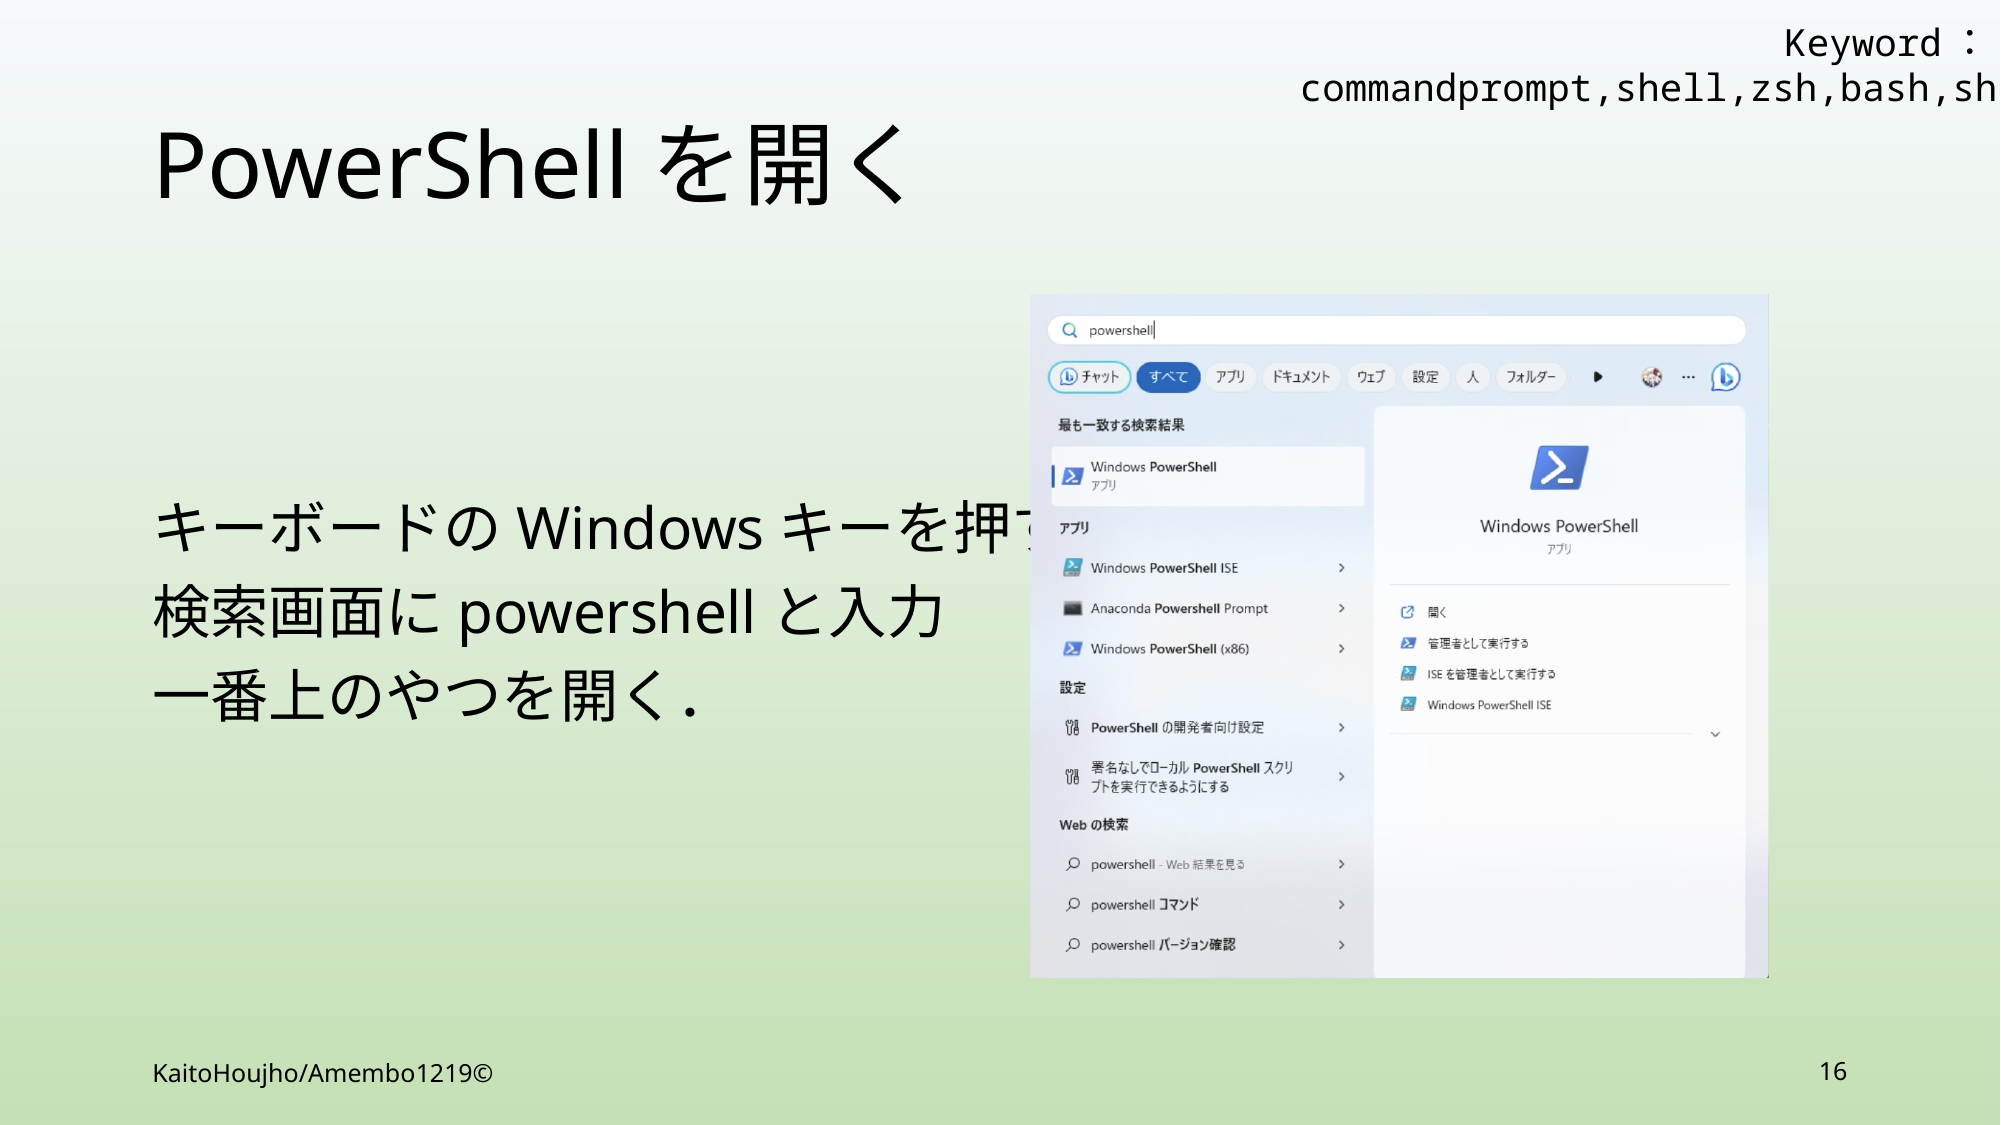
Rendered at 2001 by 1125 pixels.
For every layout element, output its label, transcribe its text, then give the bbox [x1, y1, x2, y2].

slide_number KaitoHoujho/Amembo1219© [137, 1042, 588, 1103]
text_box Keyword：commandprompt,shell,zsh,bash,sh [1098, 11, 2000, 117]
slide_number 16 [1412, 1042, 1863, 1103]
picture [1030, 294, 1769, 978]
list キーボードのWindowsキーを押す 検索画面にpowershellと入力 一番上のやつを開く． [137, 299, 1863, 1014]
title PowerShellを開く [137, 59, 1863, 278]
